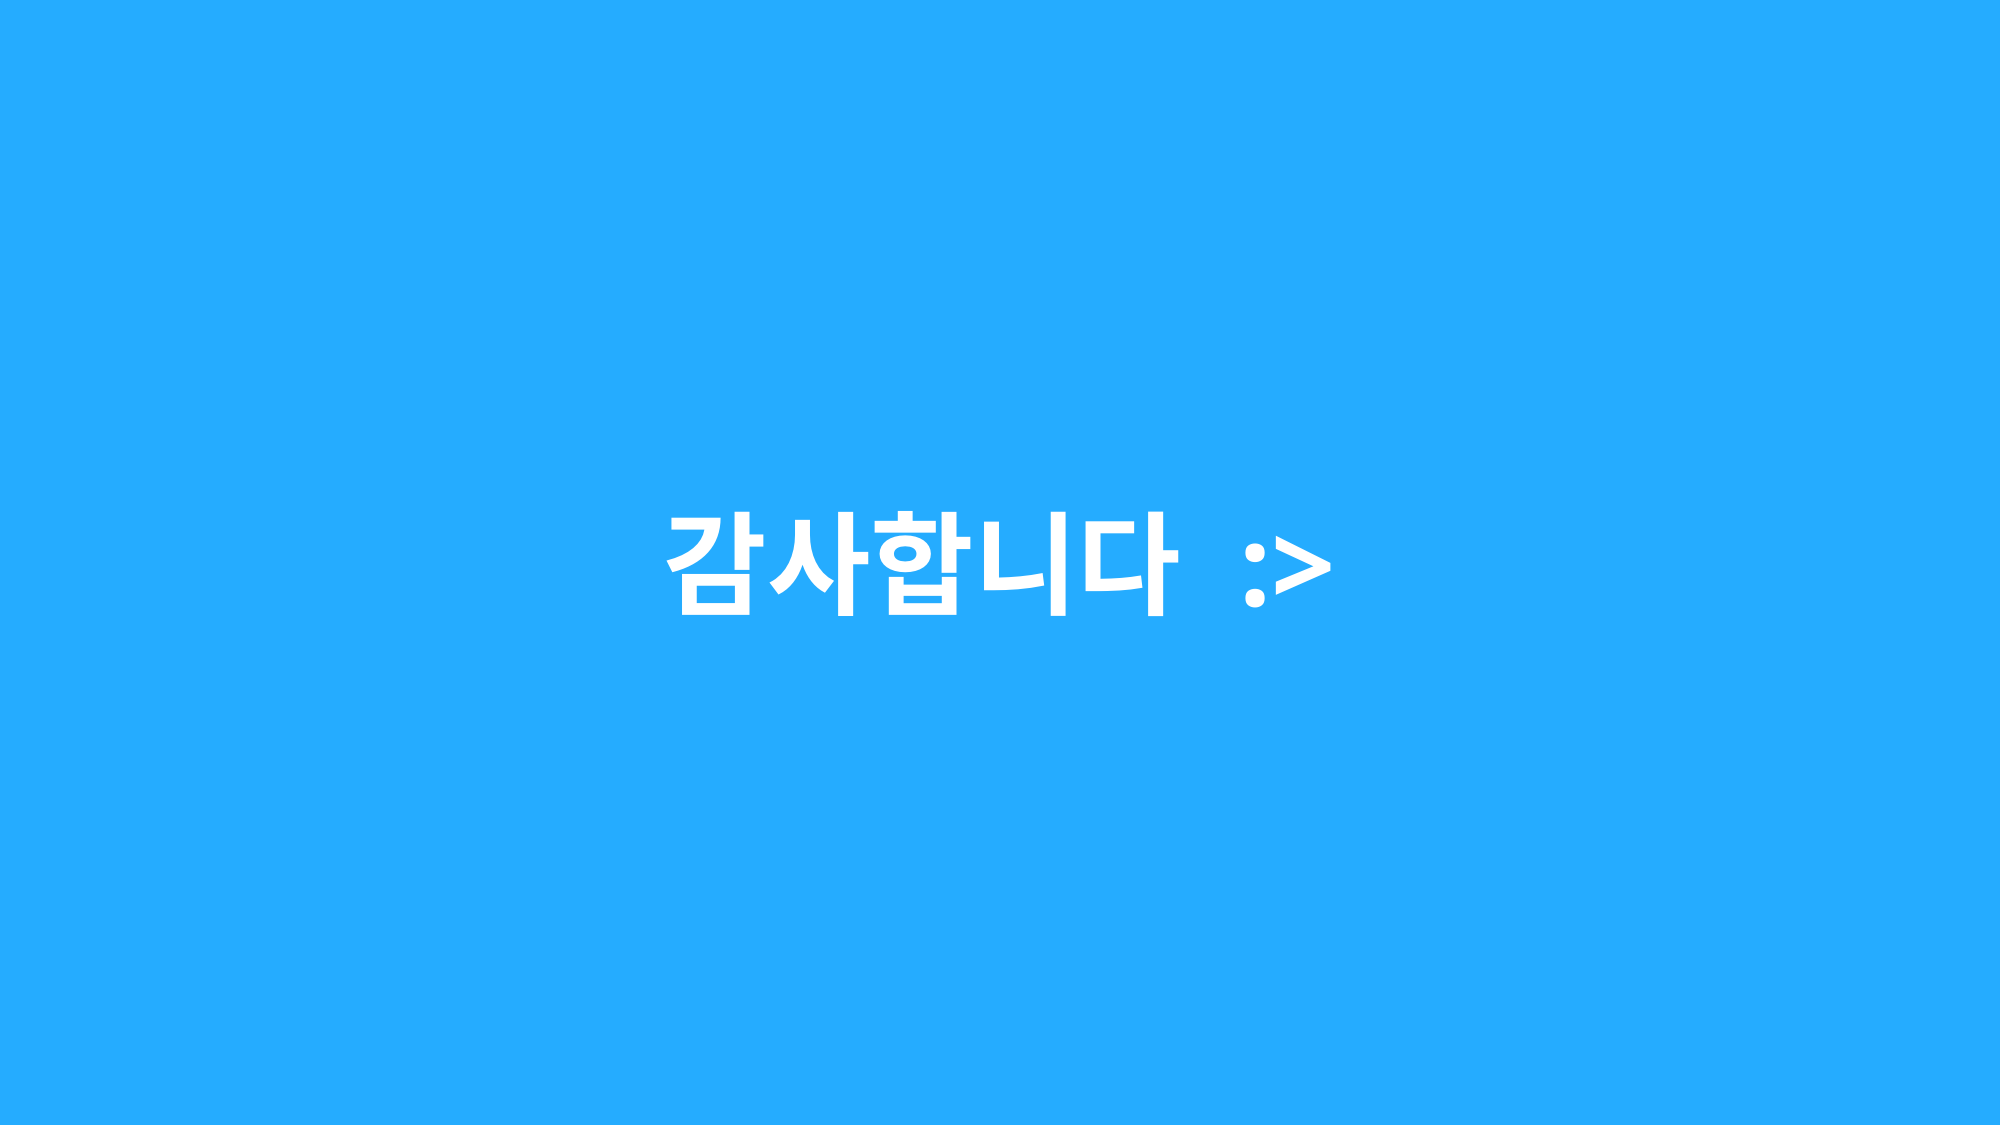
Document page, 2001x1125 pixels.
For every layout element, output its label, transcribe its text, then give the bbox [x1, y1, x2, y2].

text_box 감사합니다 :> [648, 486, 1352, 637]
